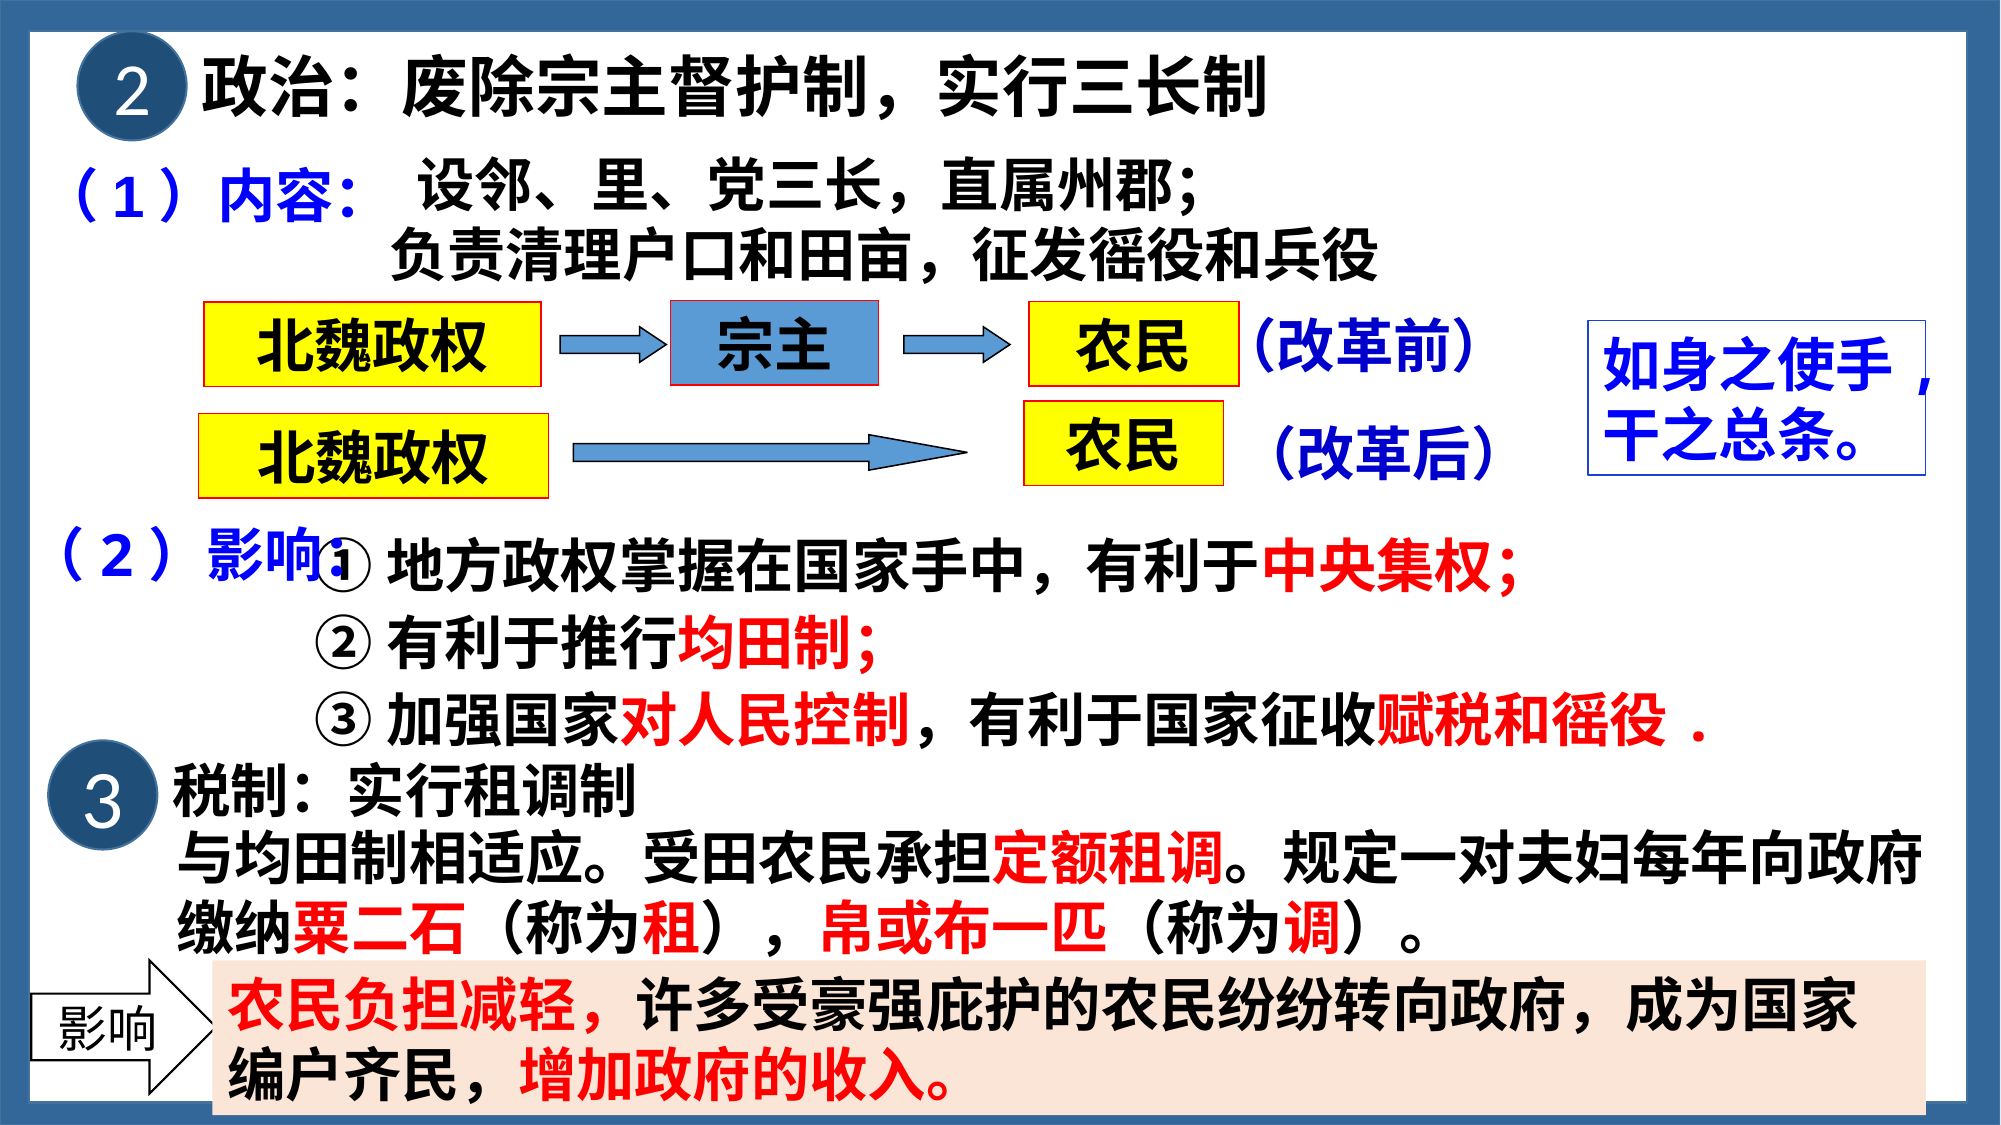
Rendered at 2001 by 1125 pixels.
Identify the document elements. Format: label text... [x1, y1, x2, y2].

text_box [48, 740, 1323, 850]
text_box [31, 960, 1926, 1117]
text_box 如身之使手,干之总条。 [1587, 320, 1926, 476]
text_box （2）影响： [12, 510, 396, 596]
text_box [198, 401, 1582, 500]
text_box （1）内容： [25, 151, 374, 237]
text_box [203, 300, 1604, 388]
text_box ①地方政权掌握在国家手中，有利于中央集权； ②有利于推行均田制； ③加强国家对人民控制，有利于国家征收赋税和徭役. [272, 514, 1719, 761]
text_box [77, 31, 1352, 141]
text_box 与均田制相适应。受田农民承担定额租调。规定一对夫妇每年向政府缴纳粟二石（称为租），帛或布一匹（称为调）。 [161, 813, 1945, 969]
text_box 设邻、里、党三长，直属州郡； 负责清理户口和田亩，征发徭役和兵役 [374, 140, 1650, 296]
